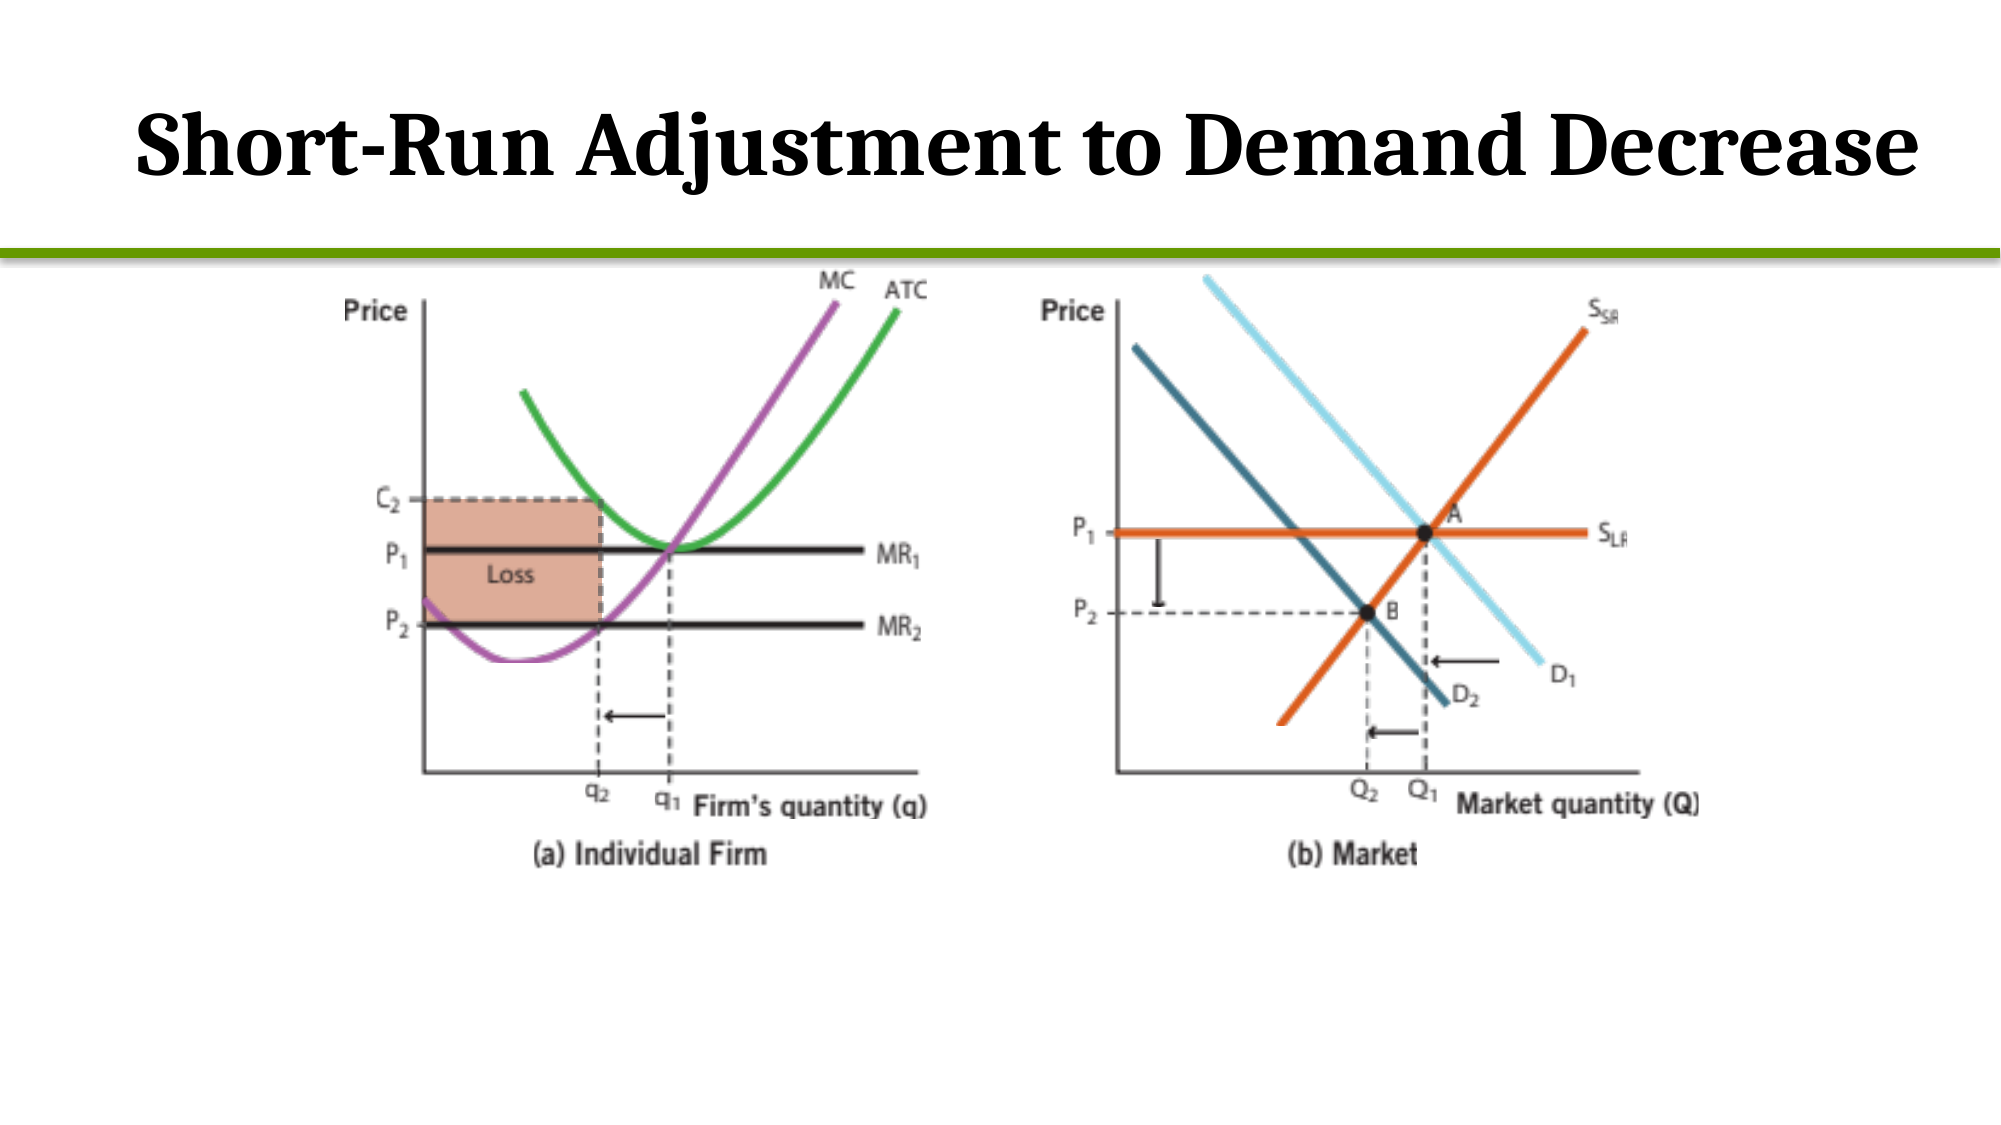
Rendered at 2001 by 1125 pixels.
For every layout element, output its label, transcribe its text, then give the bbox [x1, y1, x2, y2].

picture [533, 838, 1418, 872]
title Short-Run Adjustment to Demand Decrease [43, 45, 2000, 233]
picture [344, 265, 1699, 819]
